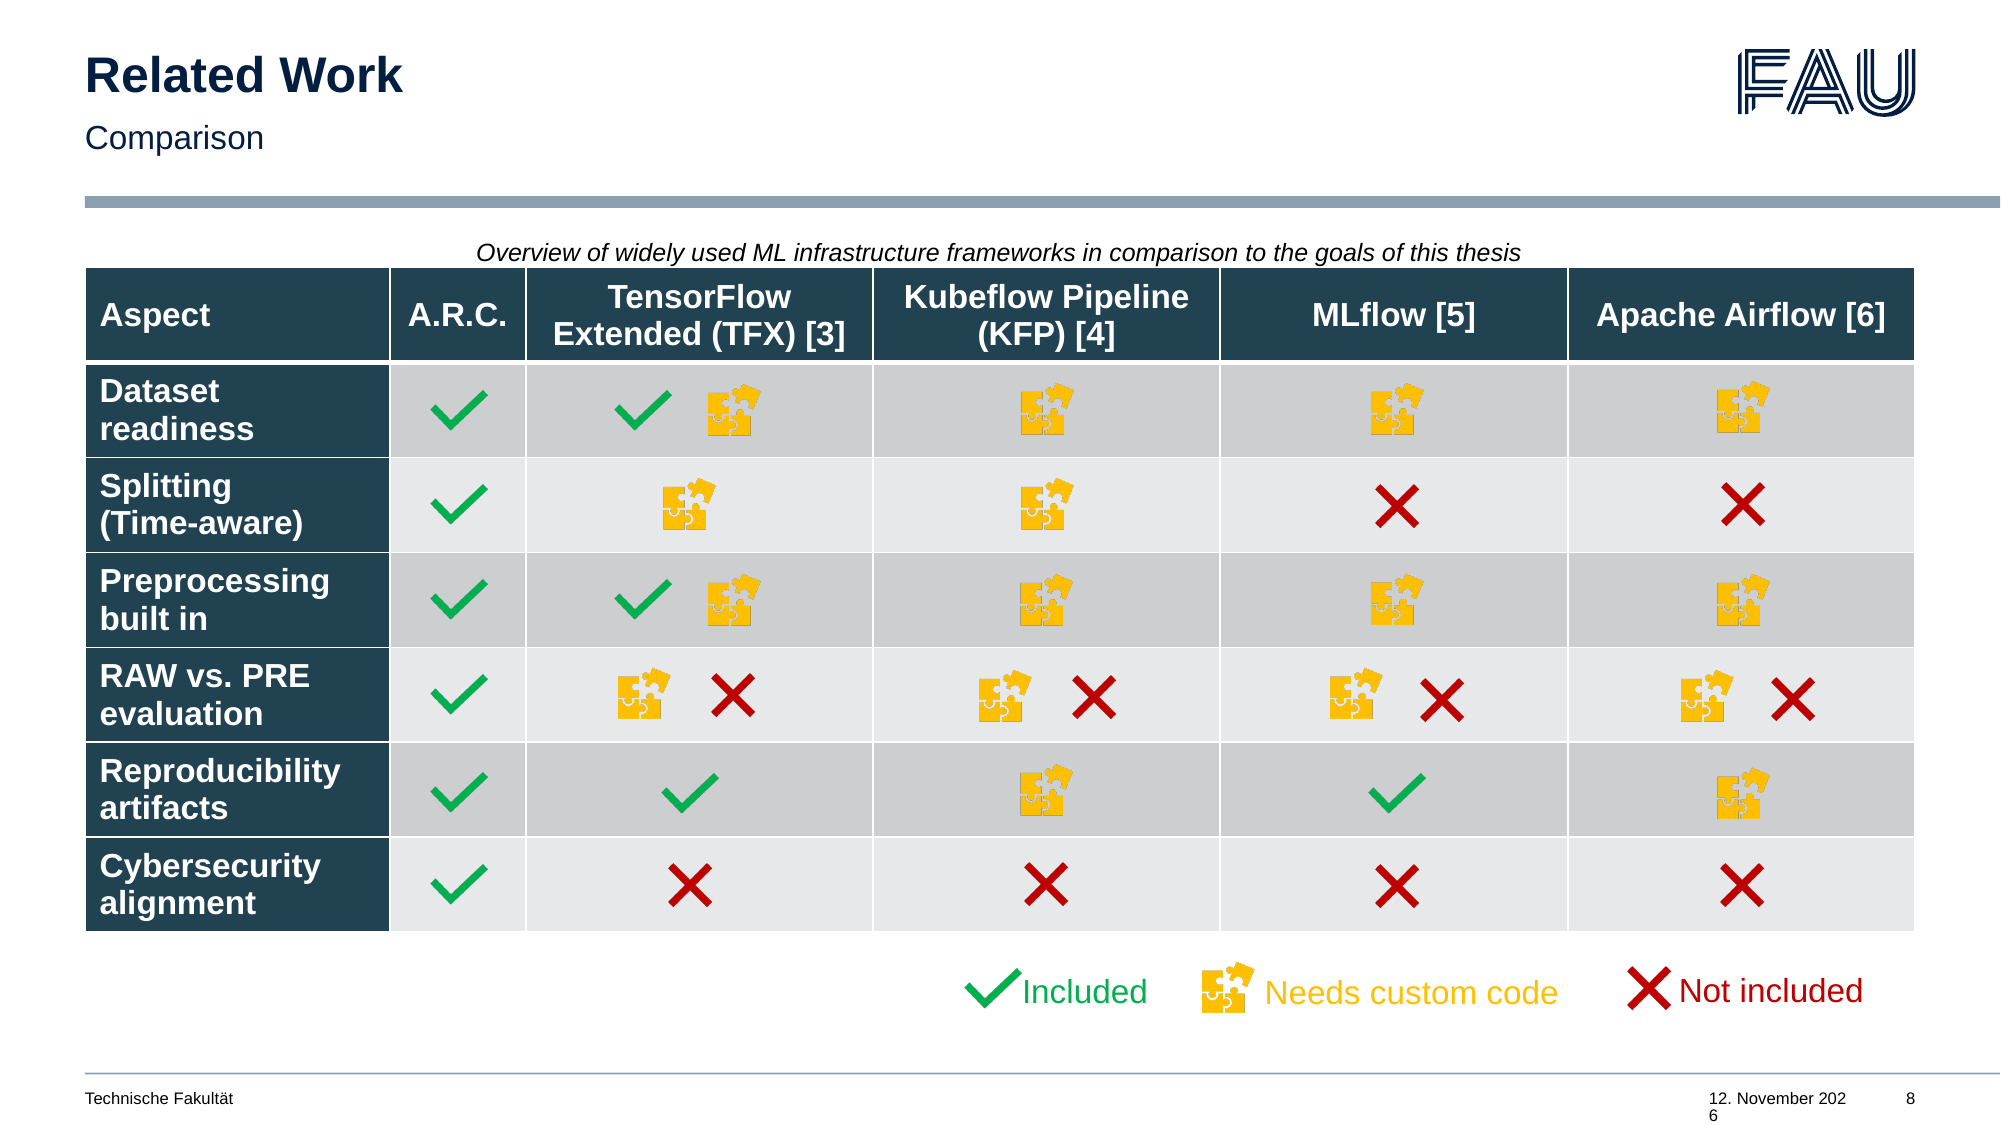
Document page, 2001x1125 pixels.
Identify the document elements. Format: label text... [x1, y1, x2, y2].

picture [698, 564, 770, 636]
picture [969, 660, 1041, 732]
picture [429, 569, 489, 629]
table_cell Splitting (Time-aware) [86, 458, 389, 552]
text_box Needs custom code [1264, 967, 1619, 1012]
table_header TensorFlow Extended (TFX) [3] [527, 268, 872, 360]
picture [1367, 856, 1427, 916]
picture [1011, 468, 1083, 540]
table_cell [527, 365, 872, 457]
table_cell Reproducibility artifacts [86, 743, 389, 836]
table_cell [874, 553, 1219, 647]
picture [608, 658, 680, 729]
text_box Overview of widely used ML infrastructure frameworks in comparison to the goals of this thesis [84, 233, 1915, 267]
table_cell [874, 648, 1219, 741]
table_cell [1221, 458, 1567, 552]
picture [613, 380, 673, 440]
picture [1707, 564, 1779, 636]
table_cell [1221, 743, 1567, 836]
text_box Not included [1679, 965, 1915, 1010]
table_header MLflow [5] [1221, 268, 1567, 360]
picture [1712, 855, 1772, 915]
picture [1367, 476, 1427, 536]
picture [1619, 958, 1679, 1018]
picture [1367, 763, 1427, 823]
table_cell [391, 553, 525, 647]
table_cell [874, 458, 1219, 552]
picture [1707, 371, 1779, 443]
picture [660, 763, 720, 823]
table_cell [391, 838, 525, 931]
list Comparison [85, 112, 1208, 154]
table_cell Cybersecurity alignment [86, 838, 389, 931]
picture [703, 665, 763, 725]
table_header Aspect [86, 268, 389, 360]
picture [1713, 474, 1773, 534]
table_cell [527, 838, 872, 931]
table_cell [874, 743, 1219, 836]
picture [429, 762, 489, 822]
picture [963, 958, 1023, 1018]
picture [429, 380, 489, 440]
picture [429, 664, 489, 724]
table_cell RAW vs. PRE evaluation [86, 648, 389, 741]
text_box Included [1023, 965, 1192, 1010]
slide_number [1708, 1088, 1849, 1109]
table_cell [1221, 648, 1567, 741]
picture [1763, 669, 1823, 729]
table_cell [391, 648, 525, 741]
picture [698, 374, 770, 446]
picture [429, 474, 489, 534]
picture [660, 855, 720, 915]
table_cell [1569, 458, 1914, 552]
table_cell [1221, 838, 1567, 931]
picture [1016, 854, 1076, 914]
picture [1320, 658, 1392, 729]
title Related Work [85, 49, 1208, 104]
table_header A.R.C. [391, 268, 525, 360]
table_cell [1569, 365, 1914, 457]
picture [1412, 670, 1472, 730]
table_cell Preprocessing built in [86, 553, 389, 647]
footer Technische Fakultät [85, 1088, 983, 1109]
picture [1010, 754, 1082, 826]
table_cell [527, 458, 872, 552]
table_cell [1569, 838, 1914, 931]
table_cell [527, 743, 872, 836]
table_header Kubeflow Pipeline (KFP) [4] [874, 268, 1219, 360]
table_cell [1221, 553, 1567, 647]
picture [1361, 564, 1433, 635]
picture [1010, 564, 1082, 636]
picture [1707, 757, 1779, 829]
table_cell [1569, 648, 1914, 741]
slide_number 8 [1883, 1088, 1916, 1109]
picture [1671, 660, 1743, 732]
picture [1011, 373, 1083, 445]
table_cell [527, 553, 872, 647]
table_cell [527, 648, 872, 741]
table_cell [1221, 365, 1567, 457]
table_cell [874, 365, 1219, 457]
picture [1361, 373, 1433, 445]
table_cell [391, 743, 525, 836]
picture [654, 468, 725, 540]
picture [613, 569, 673, 629]
table_cell [391, 458, 525, 552]
table_cell Dataset readiness [86, 365, 389, 457]
table_cell [1569, 743, 1914, 836]
picture [1064, 667, 1124, 727]
table_cell [874, 838, 1219, 931]
picture [429, 854, 489, 914]
picture [1192, 952, 1264, 1023]
table_cell [1569, 553, 1914, 647]
table_cell [391, 365, 525, 457]
table_header Apache Airflow [6] [1569, 268, 1914, 360]
